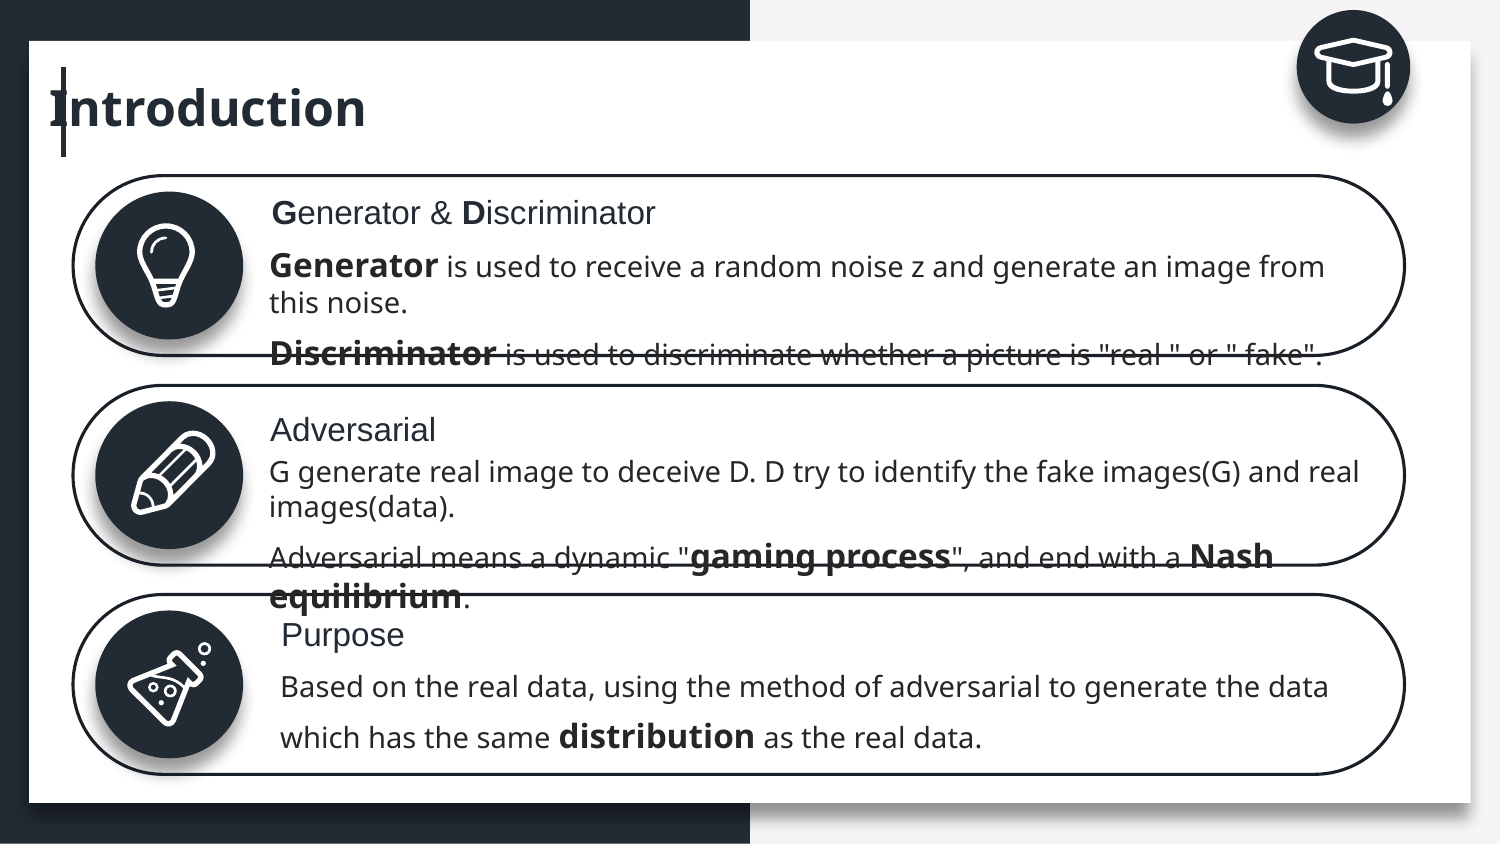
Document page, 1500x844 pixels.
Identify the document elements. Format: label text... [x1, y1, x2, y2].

text_box G generate real image to deceive D. D try to identify the fake images(G) and real images(data). Adversarial means a dynamic "gaming process", and end with a Nash equilibrium. [254, 445, 1405, 623]
text_box [71, 384, 1401, 567]
text_box [72, 174, 1406, 357]
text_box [137, 223, 195, 308]
text_box Adversarial [255, 401, 452, 445]
text_box [71, 593, 1361, 776]
text_box [421, 623, 1406, 752]
text_box Generator & Discriminator [256, 184, 672, 237]
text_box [127, 642, 212, 727]
text_box [131, 430, 216, 515]
text_box Generator is used to receive a random noise z and generate an image from this noise. Discriminator is used to discriminate whether a picture is "real " or " fake". [254, 237, 1376, 380]
text_box Based on the real data, using the method of adversarial to generate the data which has the same distribution as the real data. [265, 650, 1376, 763]
text_box Purpose [266, 605, 421, 650]
text_box Introduction [34, 69, 383, 145]
